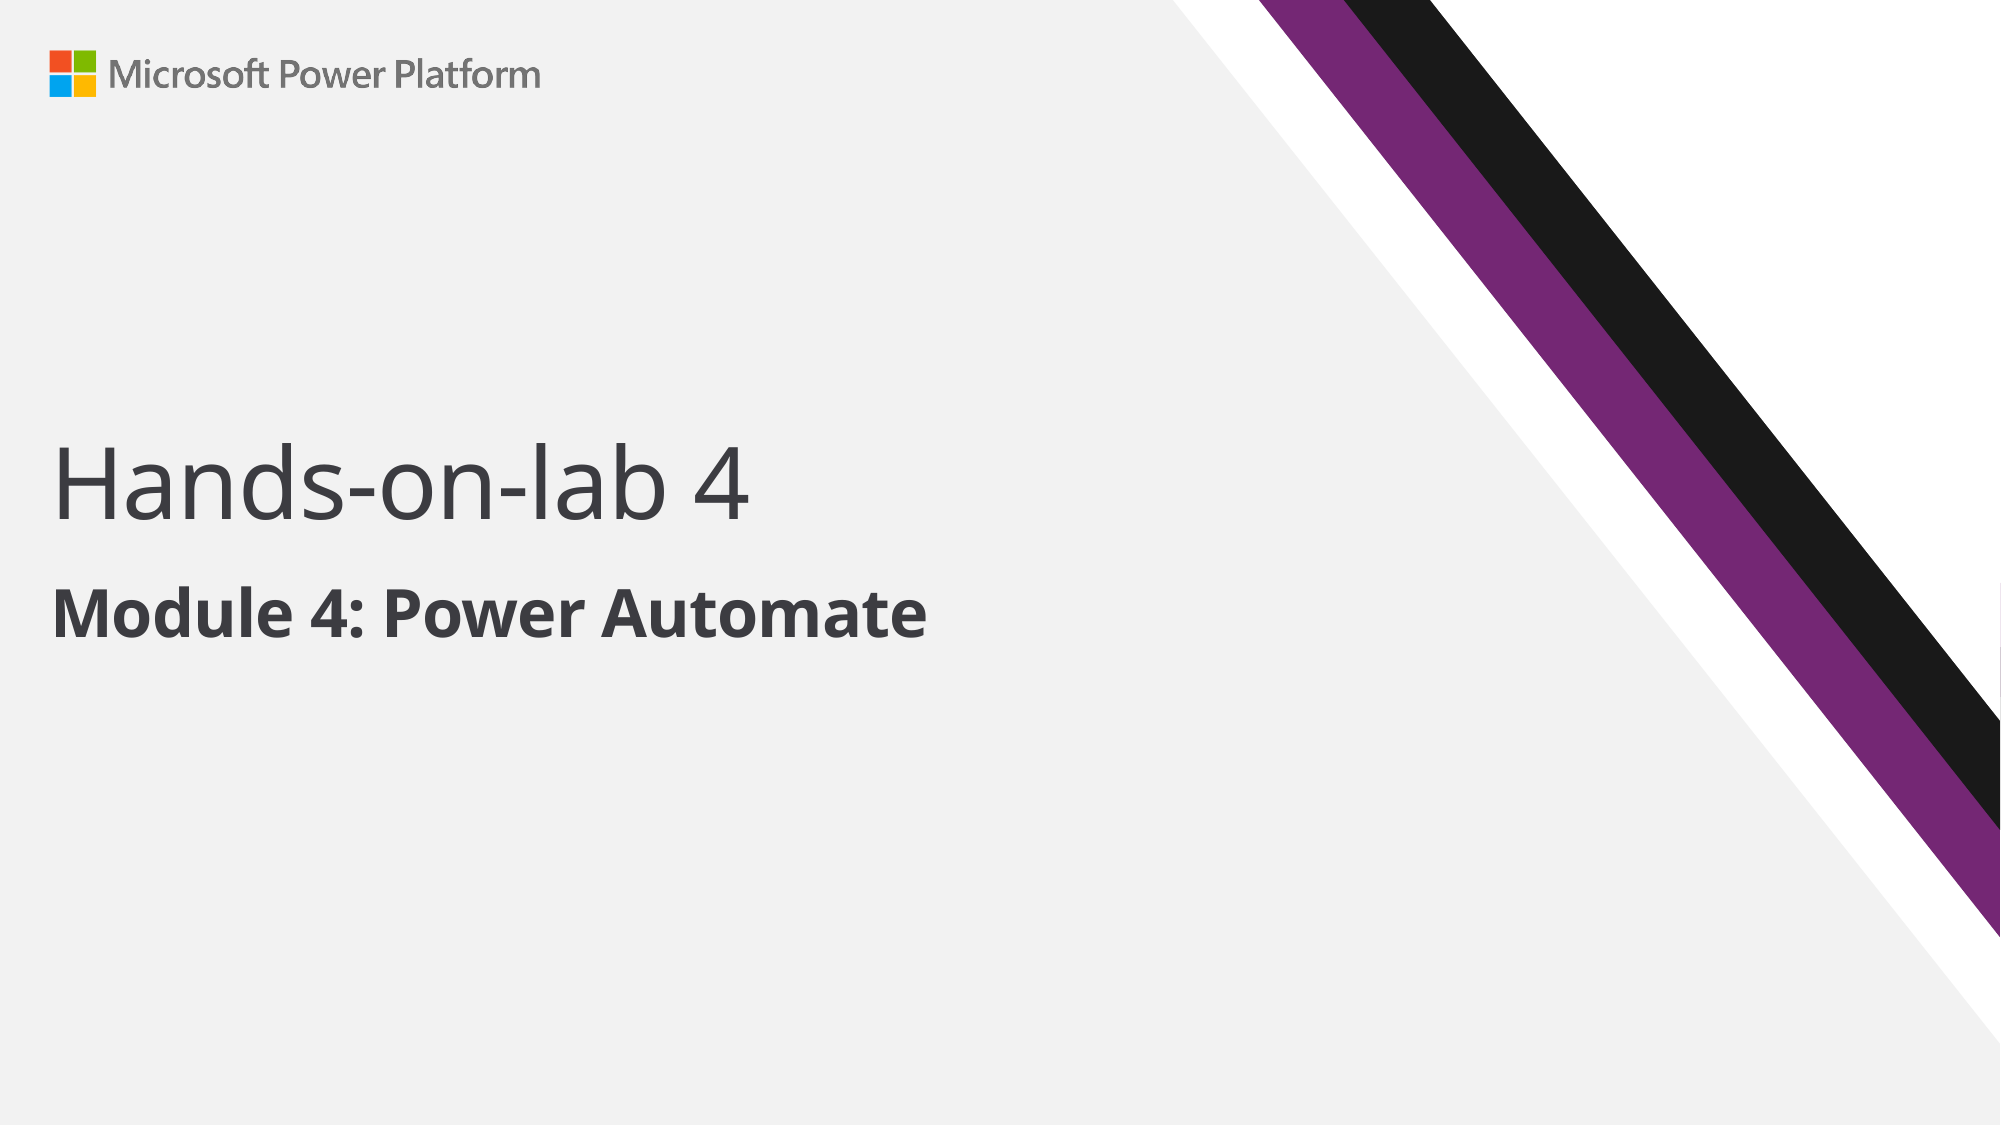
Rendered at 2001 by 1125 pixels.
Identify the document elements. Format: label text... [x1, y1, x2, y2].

picture [48, 48, 541, 98]
title Hands-on-lab 4 [50, 394, 1951, 581]
text_box Module 4: Power Automate [49, 534, 1369, 697]
